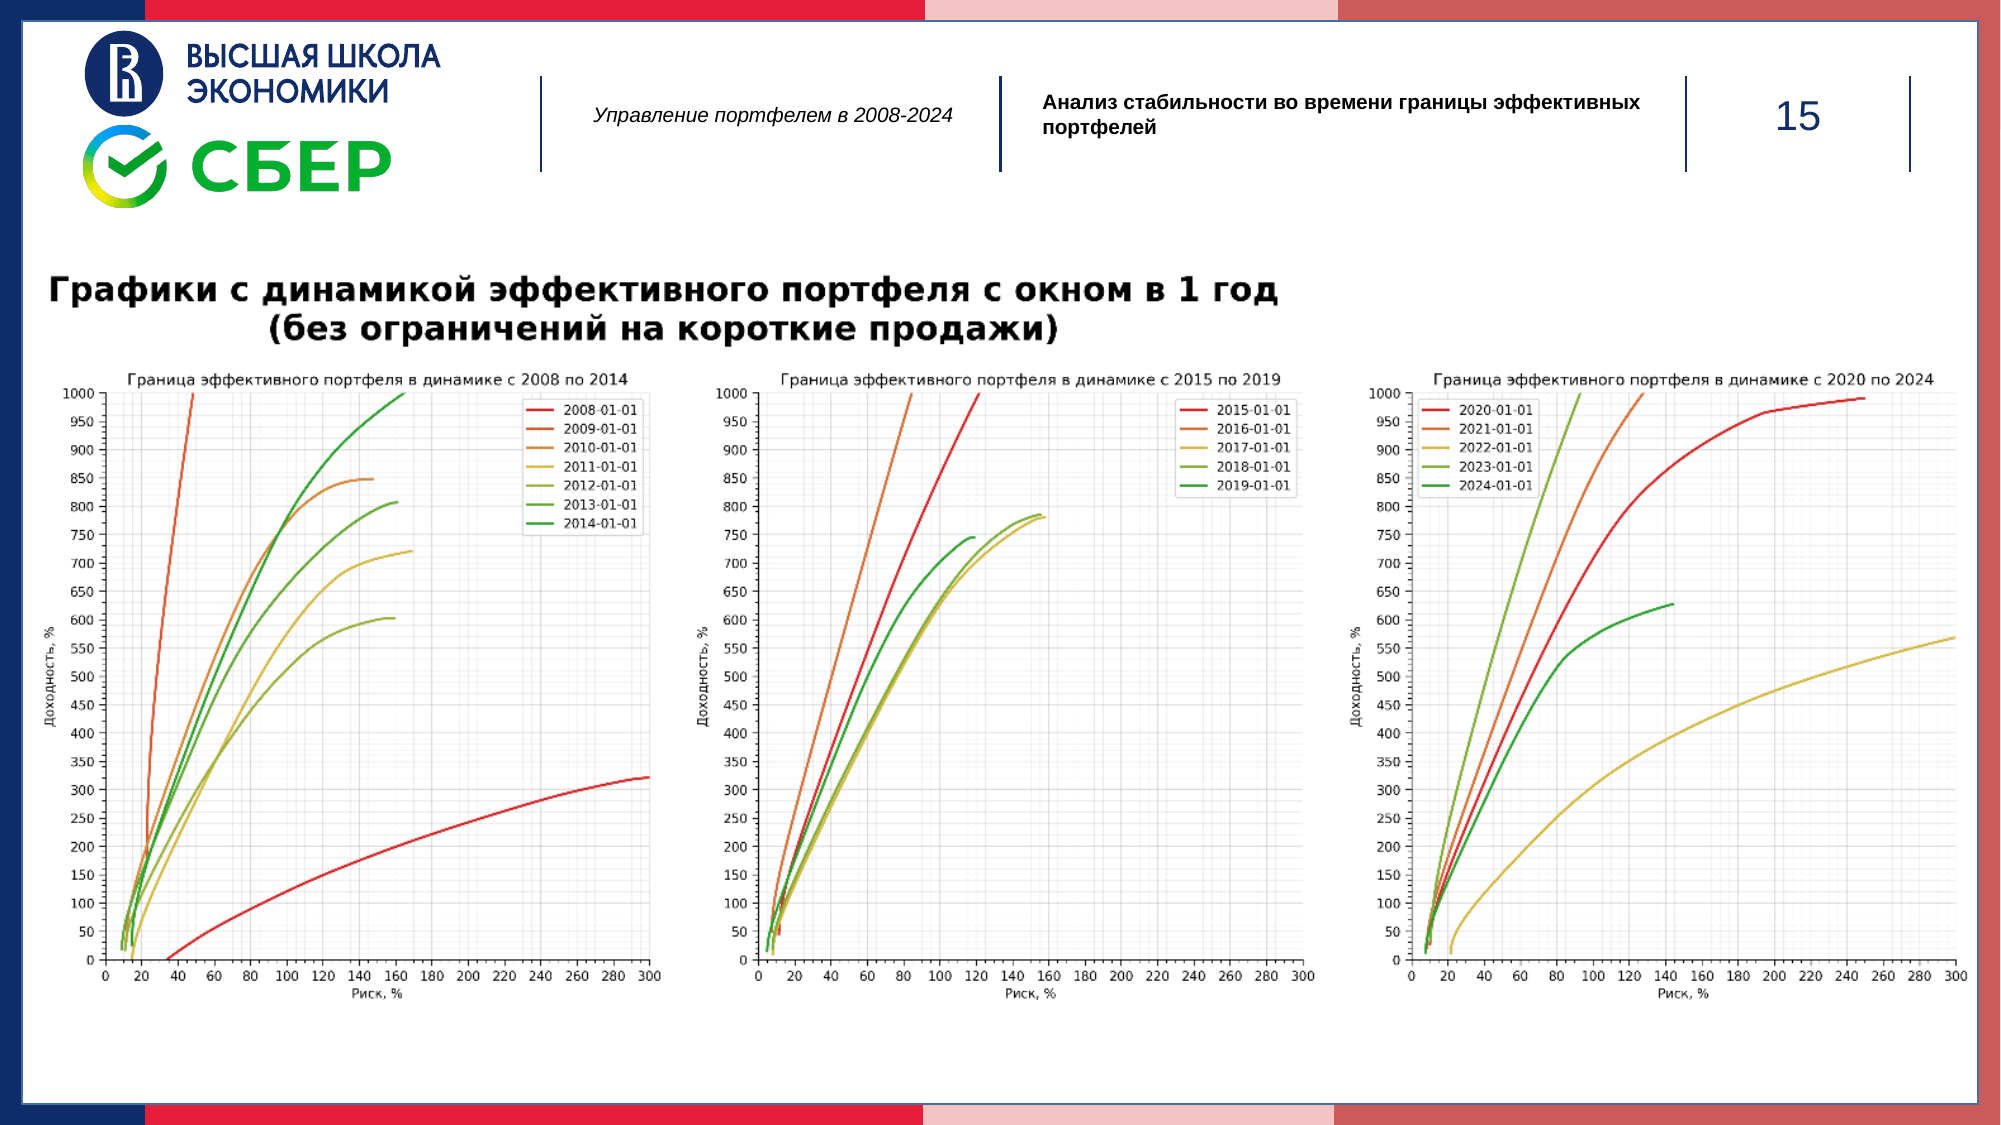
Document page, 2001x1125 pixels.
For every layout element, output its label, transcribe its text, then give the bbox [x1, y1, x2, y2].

picture [23, 266, 1978, 1010]
text_box Анализ стабильности во времени границы эффективных портфелей [1027, 81, 1659, 147]
picture [74, 116, 399, 216]
text_box Управление портфелем в 2008-2024 [578, 94, 978, 135]
text_box ‹#› [1742, 81, 1854, 147]
